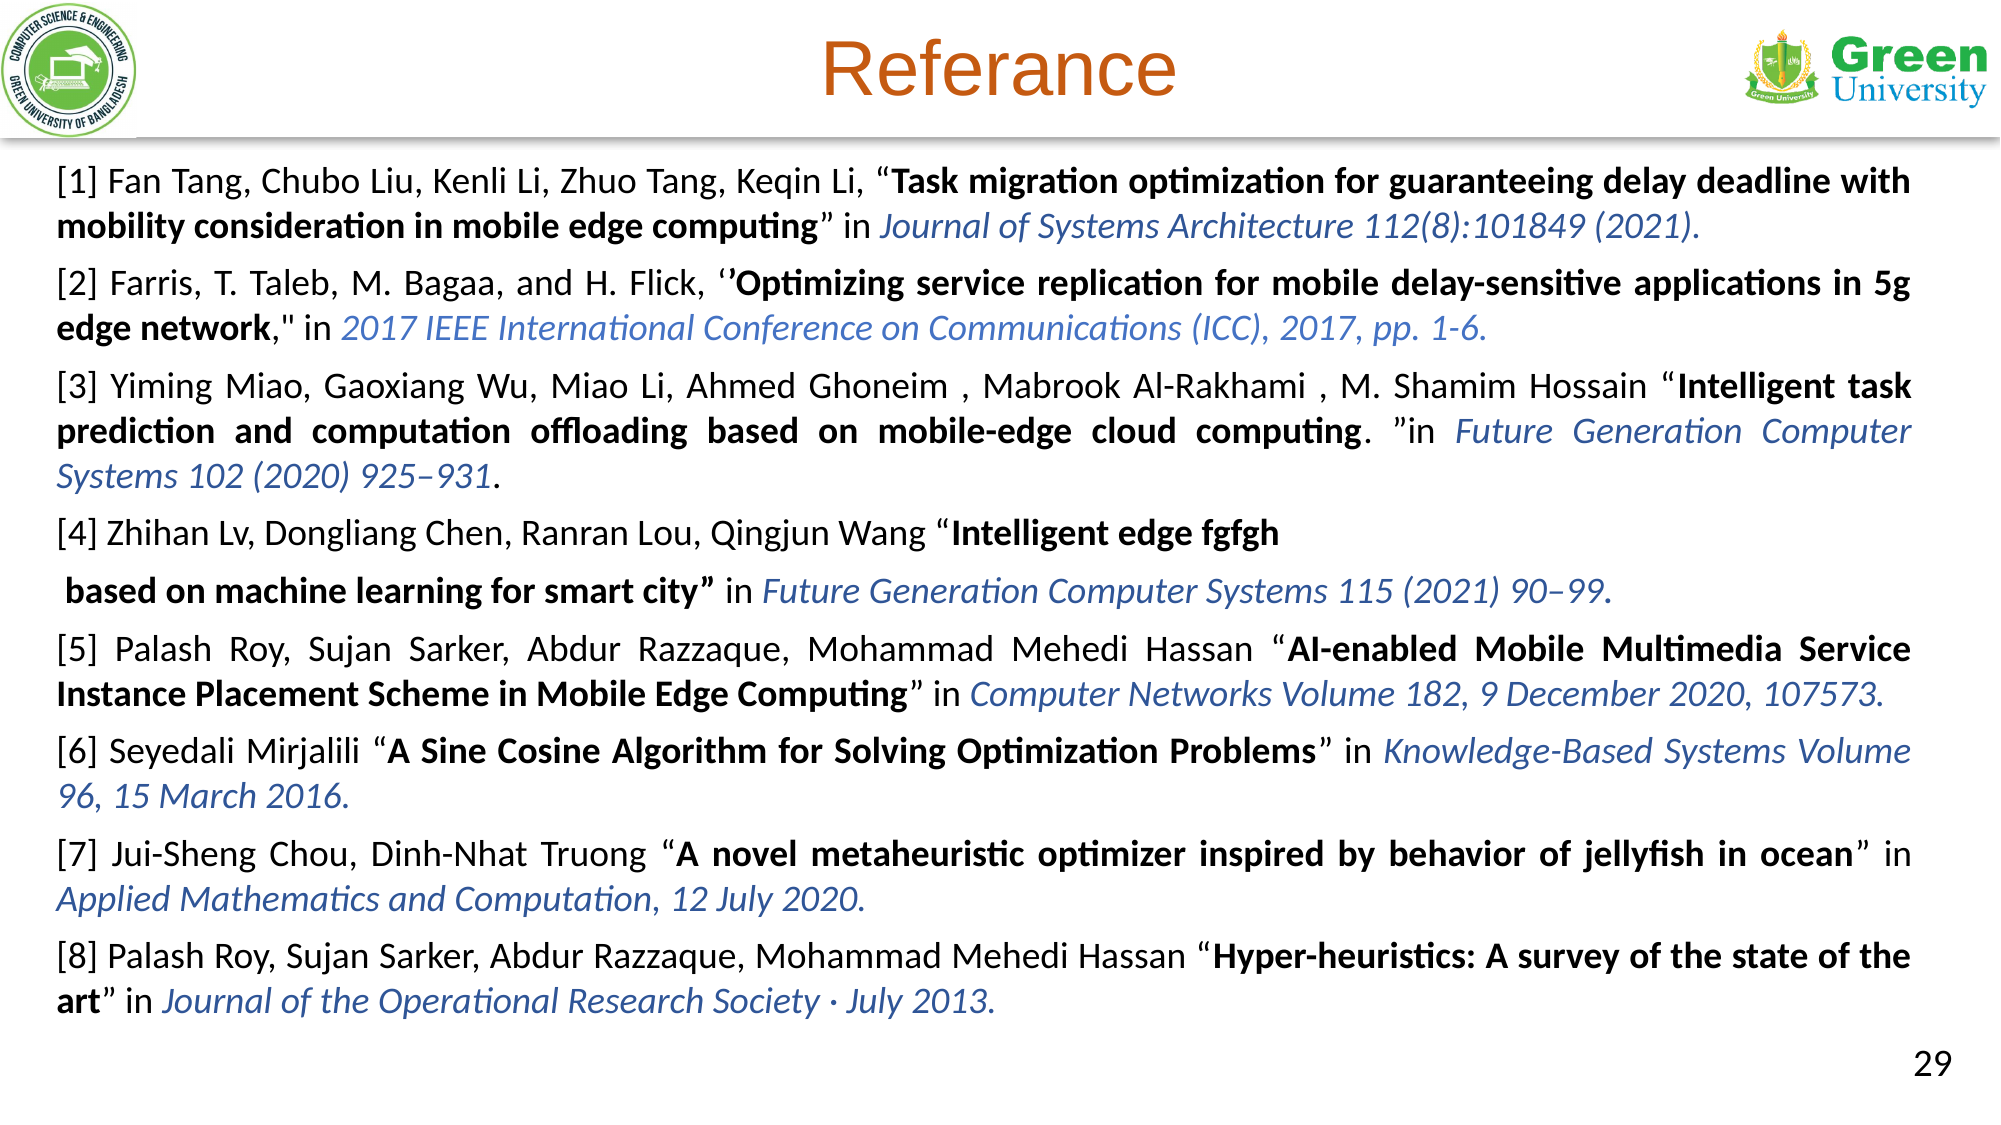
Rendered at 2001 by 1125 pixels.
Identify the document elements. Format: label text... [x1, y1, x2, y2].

picture [1735, 20, 1995, 121]
text_box [1] Fan Tang, Chubo Liu, Kenli Li, Zhuo Tang, Keqin Li, “Task migration optimization for guaranteeing delay deadline with mobility consideration in mobile edge computing” in Journal of Systems Architecture 112(8):101849 (2021). [2] Farris, T. Taleb, M. Bagaa, and H. Flick, ‘’Optimizing service replication for mobile delay-sensitive applications in 5g edge network," in 2017 IEEE International Conference on Communications (ICC), 2017, pp. 1-6. [3] Yiming Miao, Gaoxiang Wu, Miao Li, Ahmed Ghoneim , Mabrook Al-Rakhami , M. Shamim Hossain “Intelligent task prediction and computation offloading based on mobile-edge cloud computing. ”in Future Generation Computer Systems 102 (2020) 925–931. [4] Zhihan Lv, Dongliang Chen, Ranran Lou, Qingjun Wang “Intelligent edge fgfgh based on machine learning for smart city” in Future Generation Computer Systems 115 (2021) 90–99. [5] Palash Roy, Sujan Sarker, Abdur Razzaque, Mohammad Mehedi Hassan “AI-enabled Mobile Multimedia Service Instance Placement Scheme in Mobile Edge Computing” in Computer Networks Volume 182, 9 December 2020, 107573. [6] Seyedali Mirjalili “A Sine Cosine Algorithm for Solving Optimization Problems” in Knowledge-Based Systems Volume 96, 15 March 2016. [7] Jui-Sheng Chou, Dinh-Nhat Truong “A novel metaheuristic optimizer inspired by behavior of jellyfish in ocean” in Applied Mathematics and Computation, 12 July 2020. [8] Palash Roy, Sujan Sarker, Abdur Razzaque, Mohammad Mehedi Hassan “Hyper-heuristics: A survey of the state of the art” in Journal of the Operational Research Society · July 2013. [41, 148, 1927, 1029]
text_box Referance [0, 0, 2000, 138]
picture [0, 2, 137, 138]
slide_number 29 [1853, 1019, 1973, 1103]
